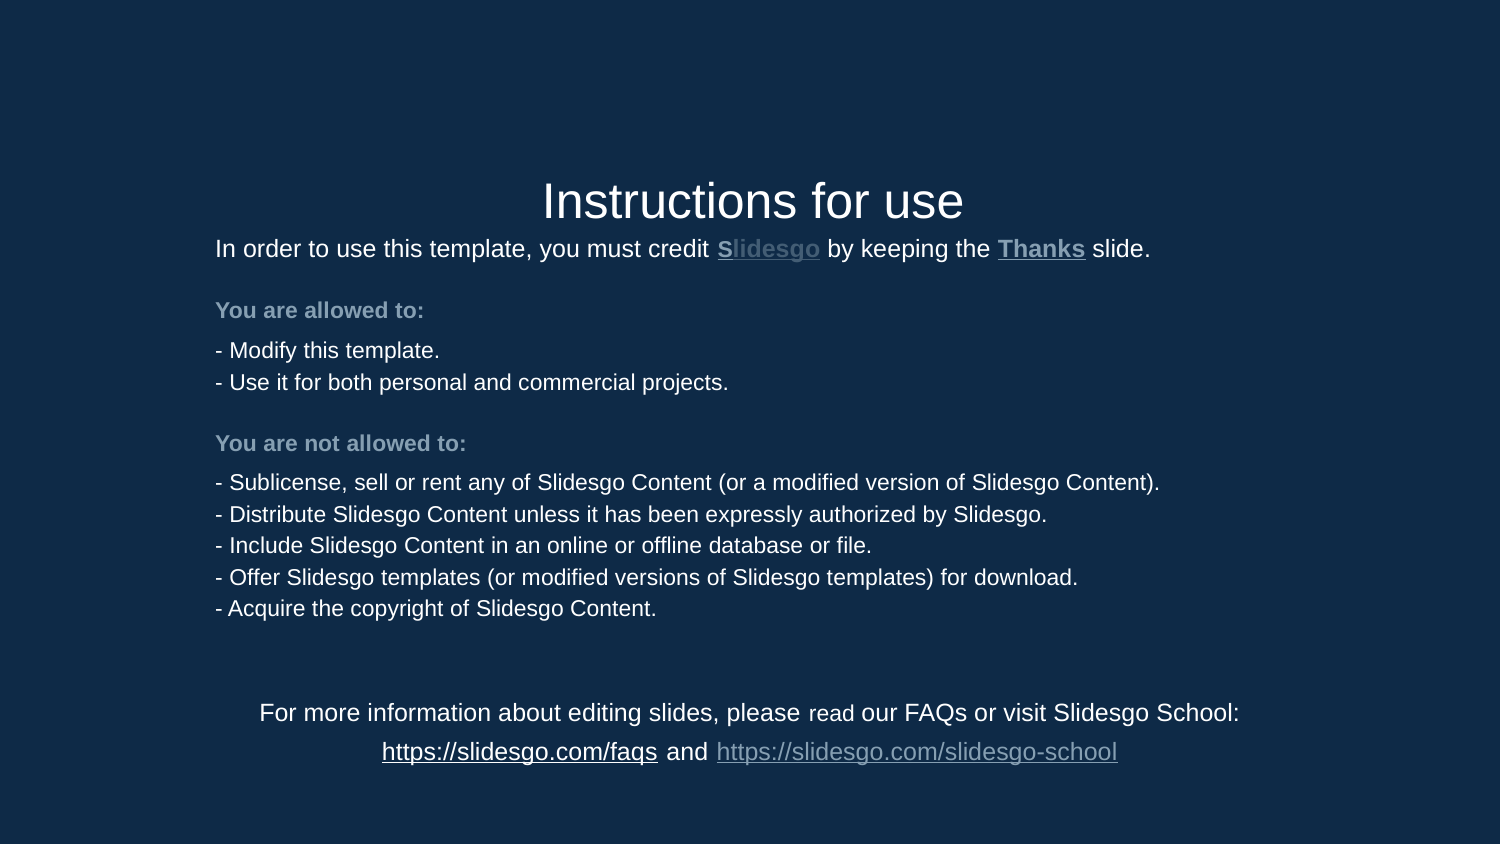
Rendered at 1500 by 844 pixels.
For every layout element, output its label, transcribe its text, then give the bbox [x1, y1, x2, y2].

list In order to use this template, you must credit Slidesgo by keeping the Thanks slide. You are allowed to: - Modify this template. - Use it for both personal and commercial projects. You are not allowed to: - Sublicense, sell or rent any of Slidesgo Content (or a modified version of Slidesgo Content). - Distribute Slidesgo Content unless it has been expressly authorized by Slidesgo. - Include Slidesgo Content in an online or offline database or file. - Offer Slidesgo templates (or modified versions of Slidesgo templates) for download. - Acquire the copyright of Slidesgo Content. [200, 213, 1357, 286]
list For more information about editing slides, please read our FAQs or visit Slidesgo School: https://slidesgo.com/faqs and https://slidesgo.com/slidesgo-school [171, 676, 1328, 749]
title Instructions for use [175, 153, 1332, 233]
